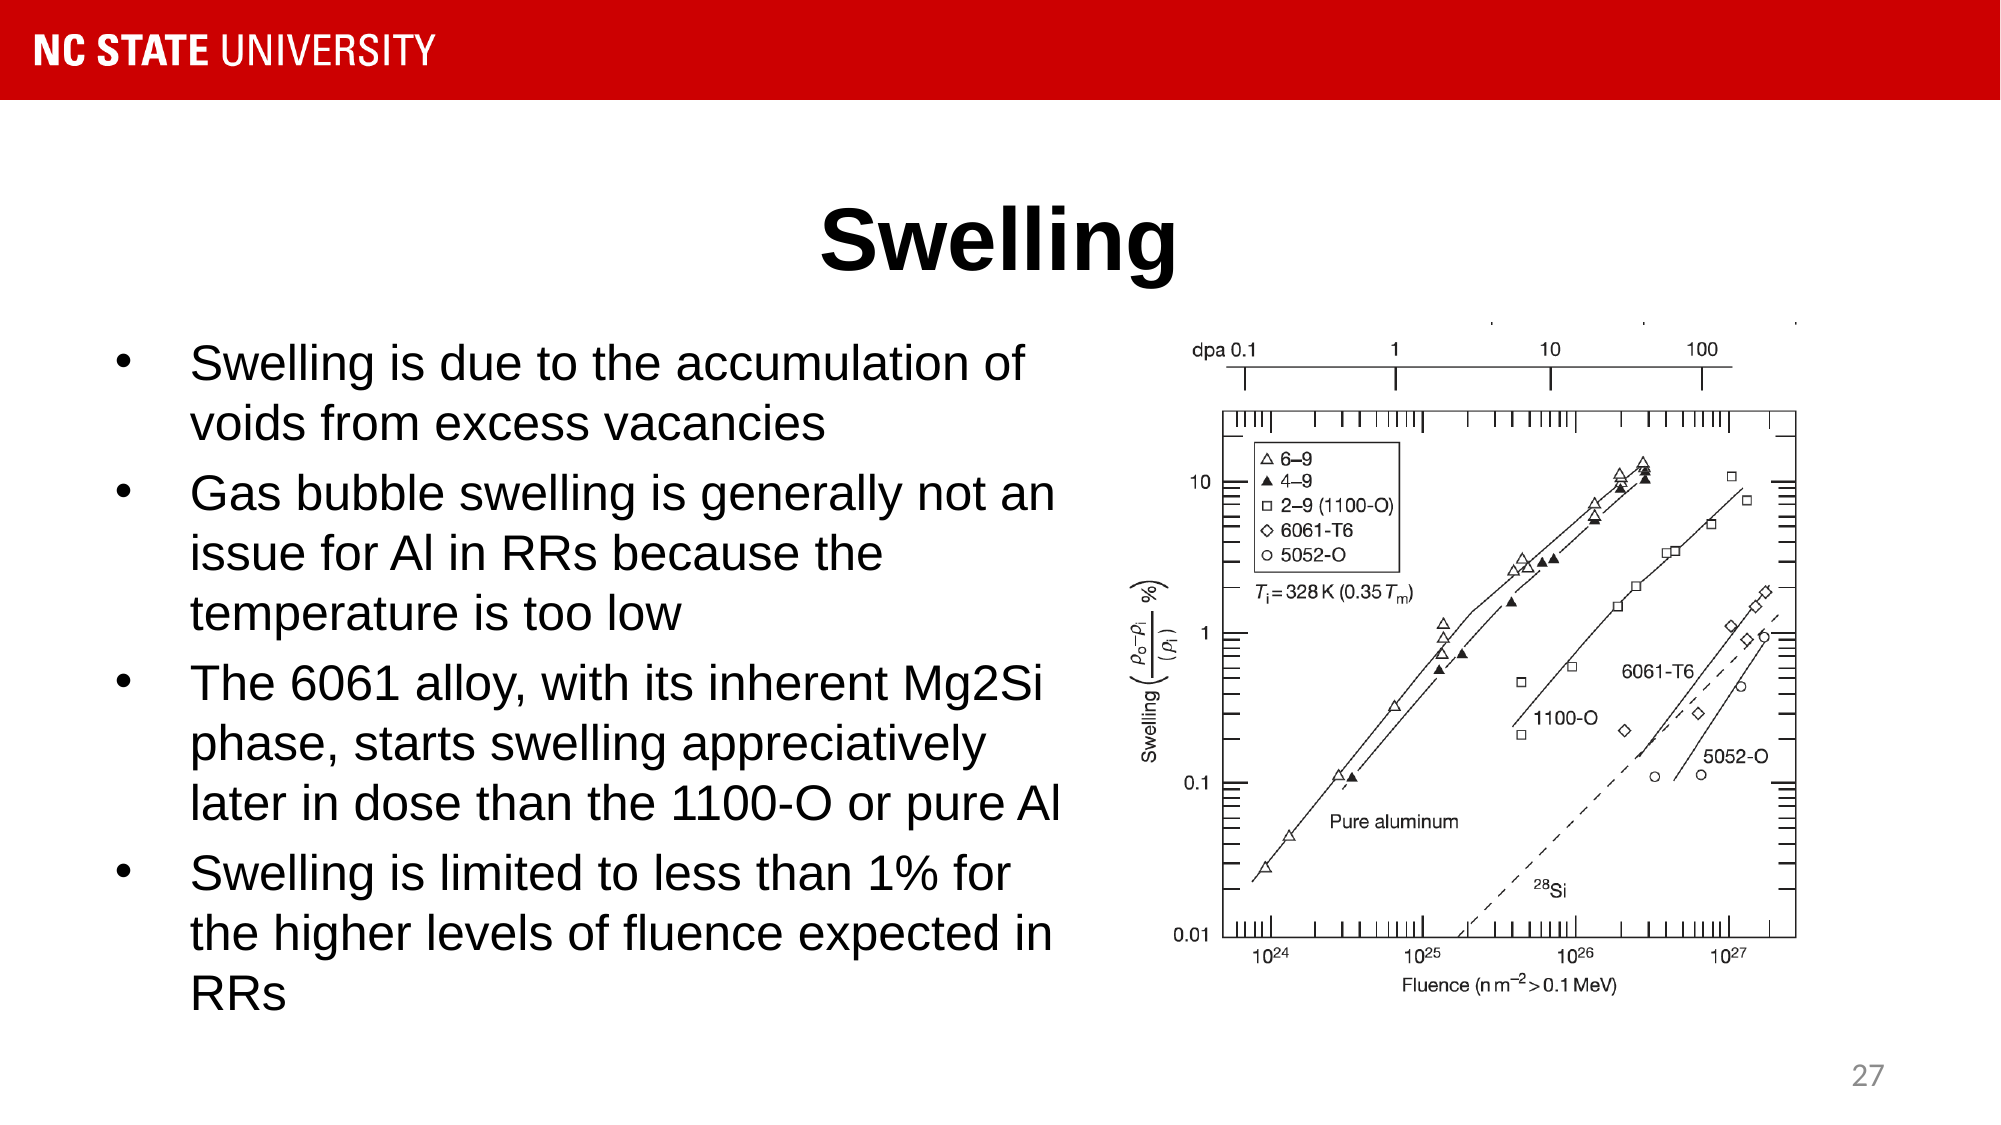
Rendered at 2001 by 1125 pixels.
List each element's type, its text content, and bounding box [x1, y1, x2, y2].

slide_number 27 [1433, 1042, 1900, 1103]
list Swelling is due to the accumulation of voids from excess vacancies Gas bubble swelling is generally not an issue for Al in RRs because the temperature is too low The 6061 alloy, with its inherent Mg2Si phase, starts swelling appreciatively later in dose than the 1100-O or pure Al Swelling is limited to less than 1% for the higher levels of fluence expected in RRs [99, 322, 1098, 1005]
picture [0, 0, 2001, 100]
title Swelling [99, 147, 1900, 323]
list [1099, 322, 1817, 1006]
